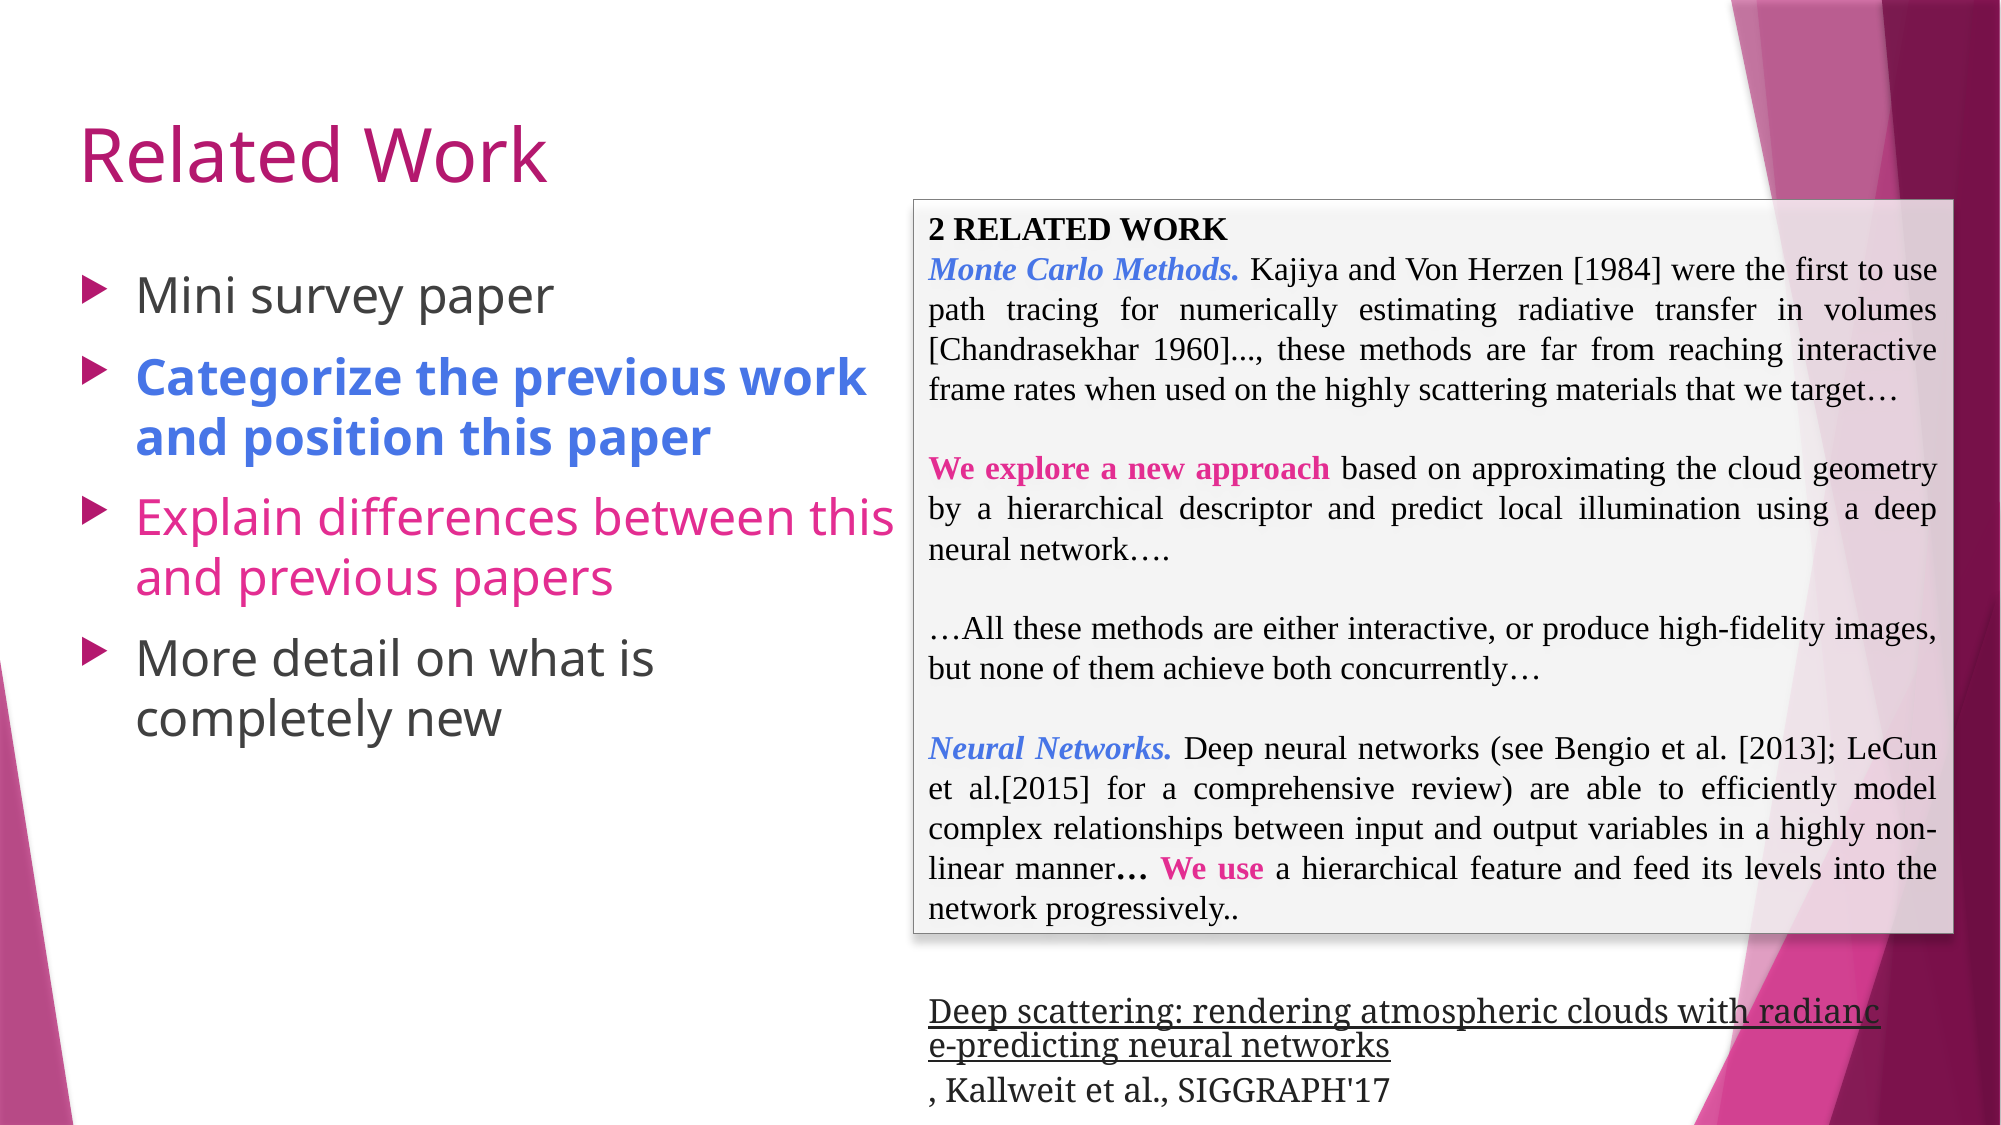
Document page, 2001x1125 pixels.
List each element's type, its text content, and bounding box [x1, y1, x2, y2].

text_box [913, 199, 1955, 1080]
list Mini survey paper Categorize the previous work and position this paper Explain differences between this and previous papers More detail on what is completely new [63, 256, 908, 992]
title Related Work [63, 99, 1522, 216]
